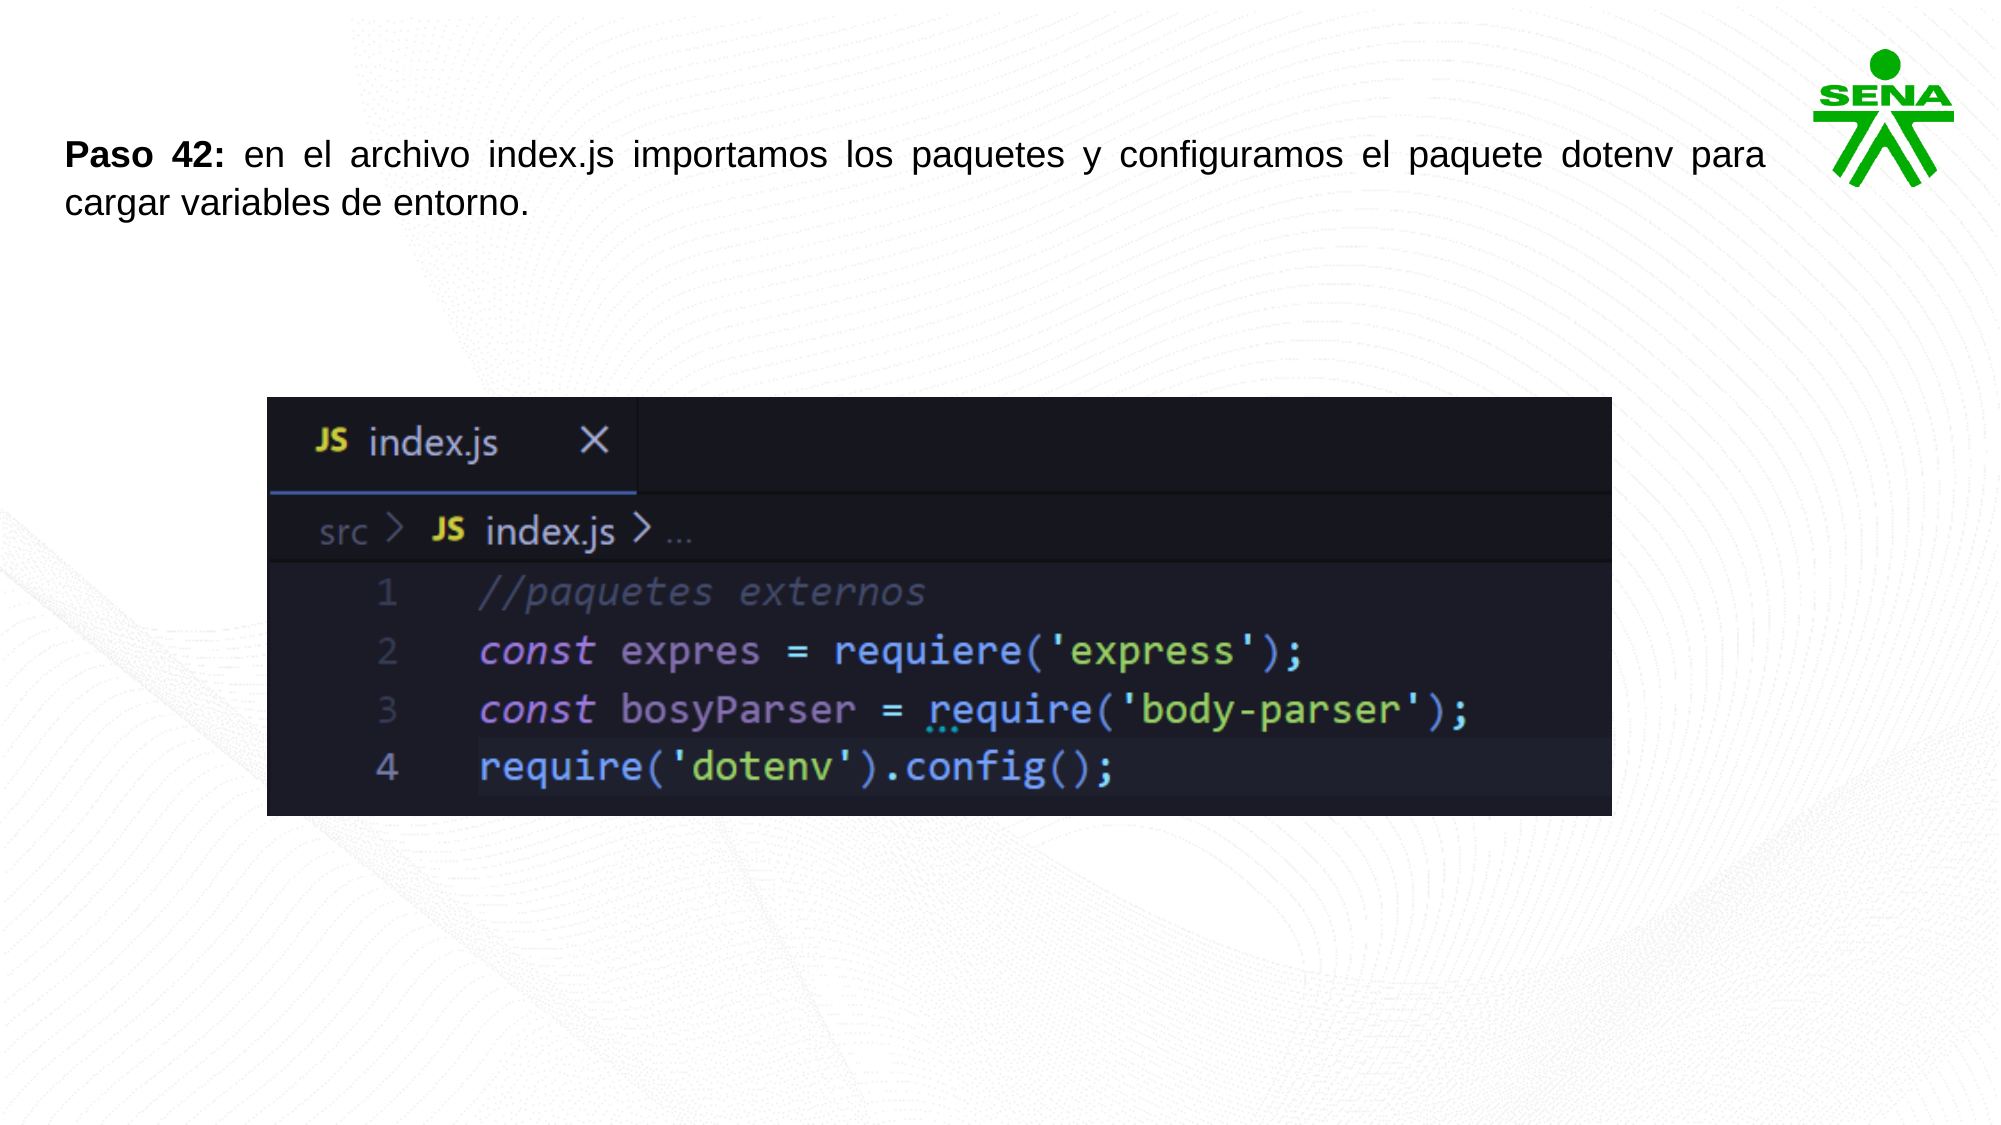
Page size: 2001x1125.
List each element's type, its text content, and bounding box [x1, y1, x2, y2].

text_box Paso 42: en el archivo index.js importamos los paquetes y configuramos el paquete dotenv para cargar variables de entorno. [49, 119, 1782, 231]
picture [0, 0, 2000, 1125]
